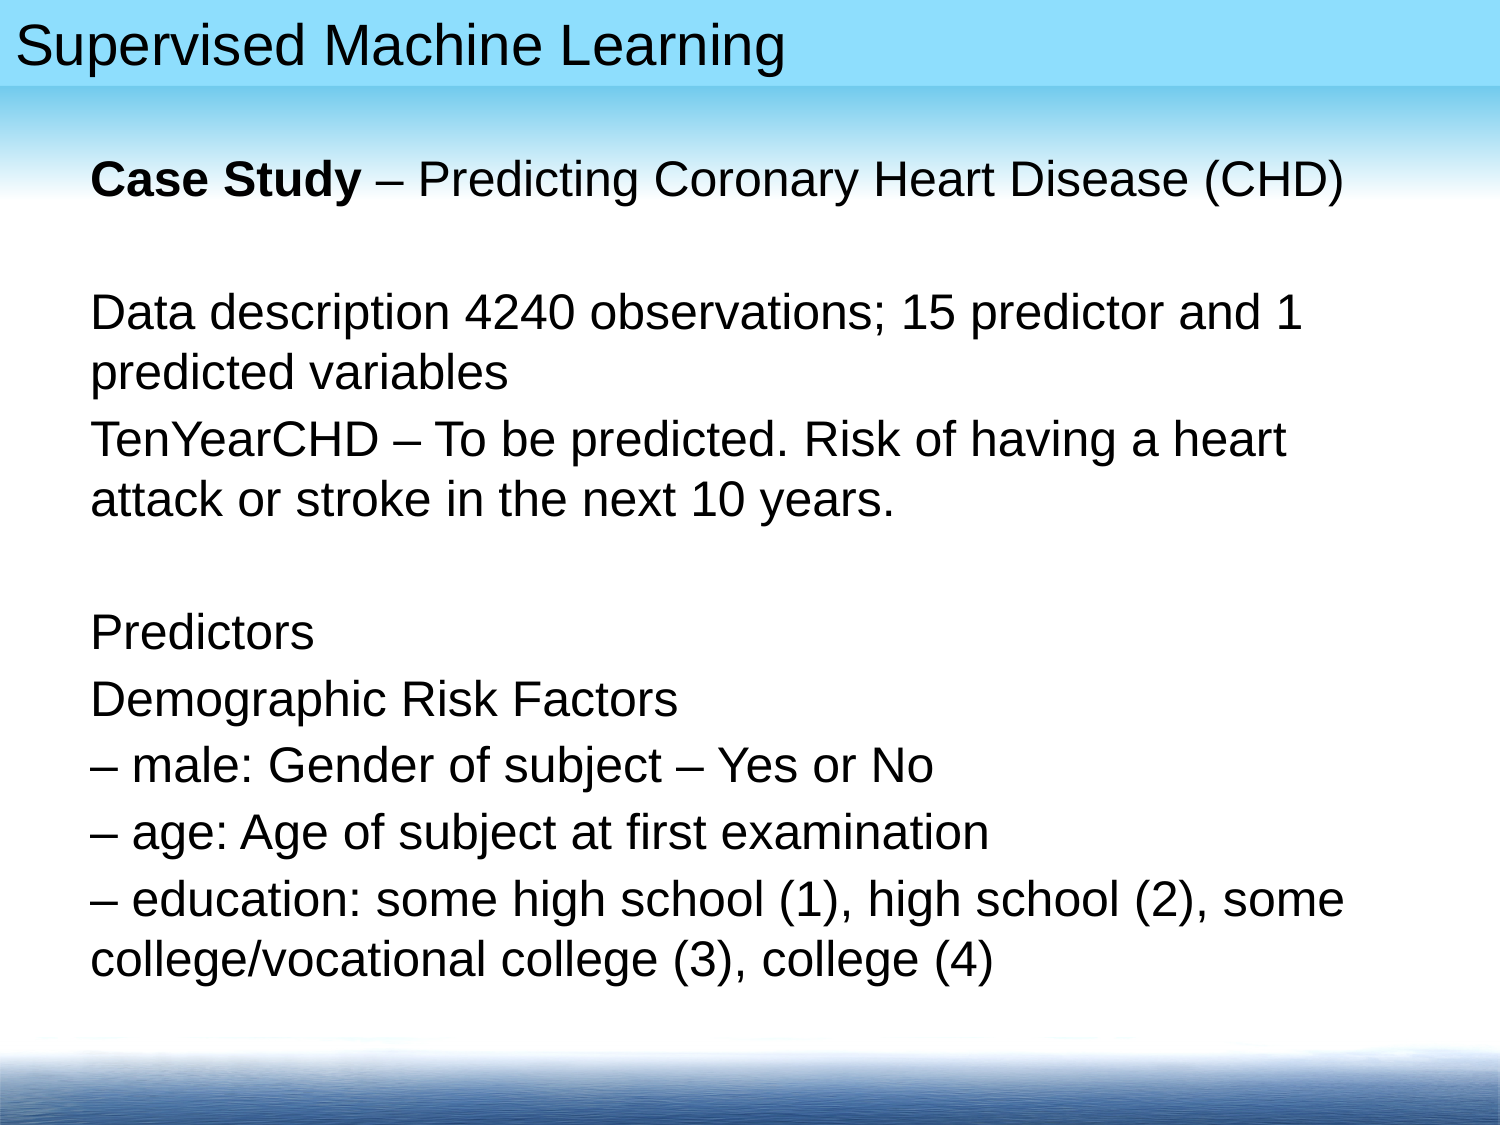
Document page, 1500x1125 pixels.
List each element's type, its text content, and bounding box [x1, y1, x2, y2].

list Case Study – Predicting Coronary Heart Disease (CHD) Data description 4240 observations; 15 predictor and 1 predicted variables TenYearCHD – To be predicted. Risk of having a heart attack or stroke in the next 10 years. Predictors Demographic Risk Factors – male: Gender of subject – Yes or No – age: Age of subject at first examination – education: some high school (1), high school (2), some college/vocational college (3), college (4) [75, 138, 1425, 636]
picture [0, 1037, 1500, 1125]
